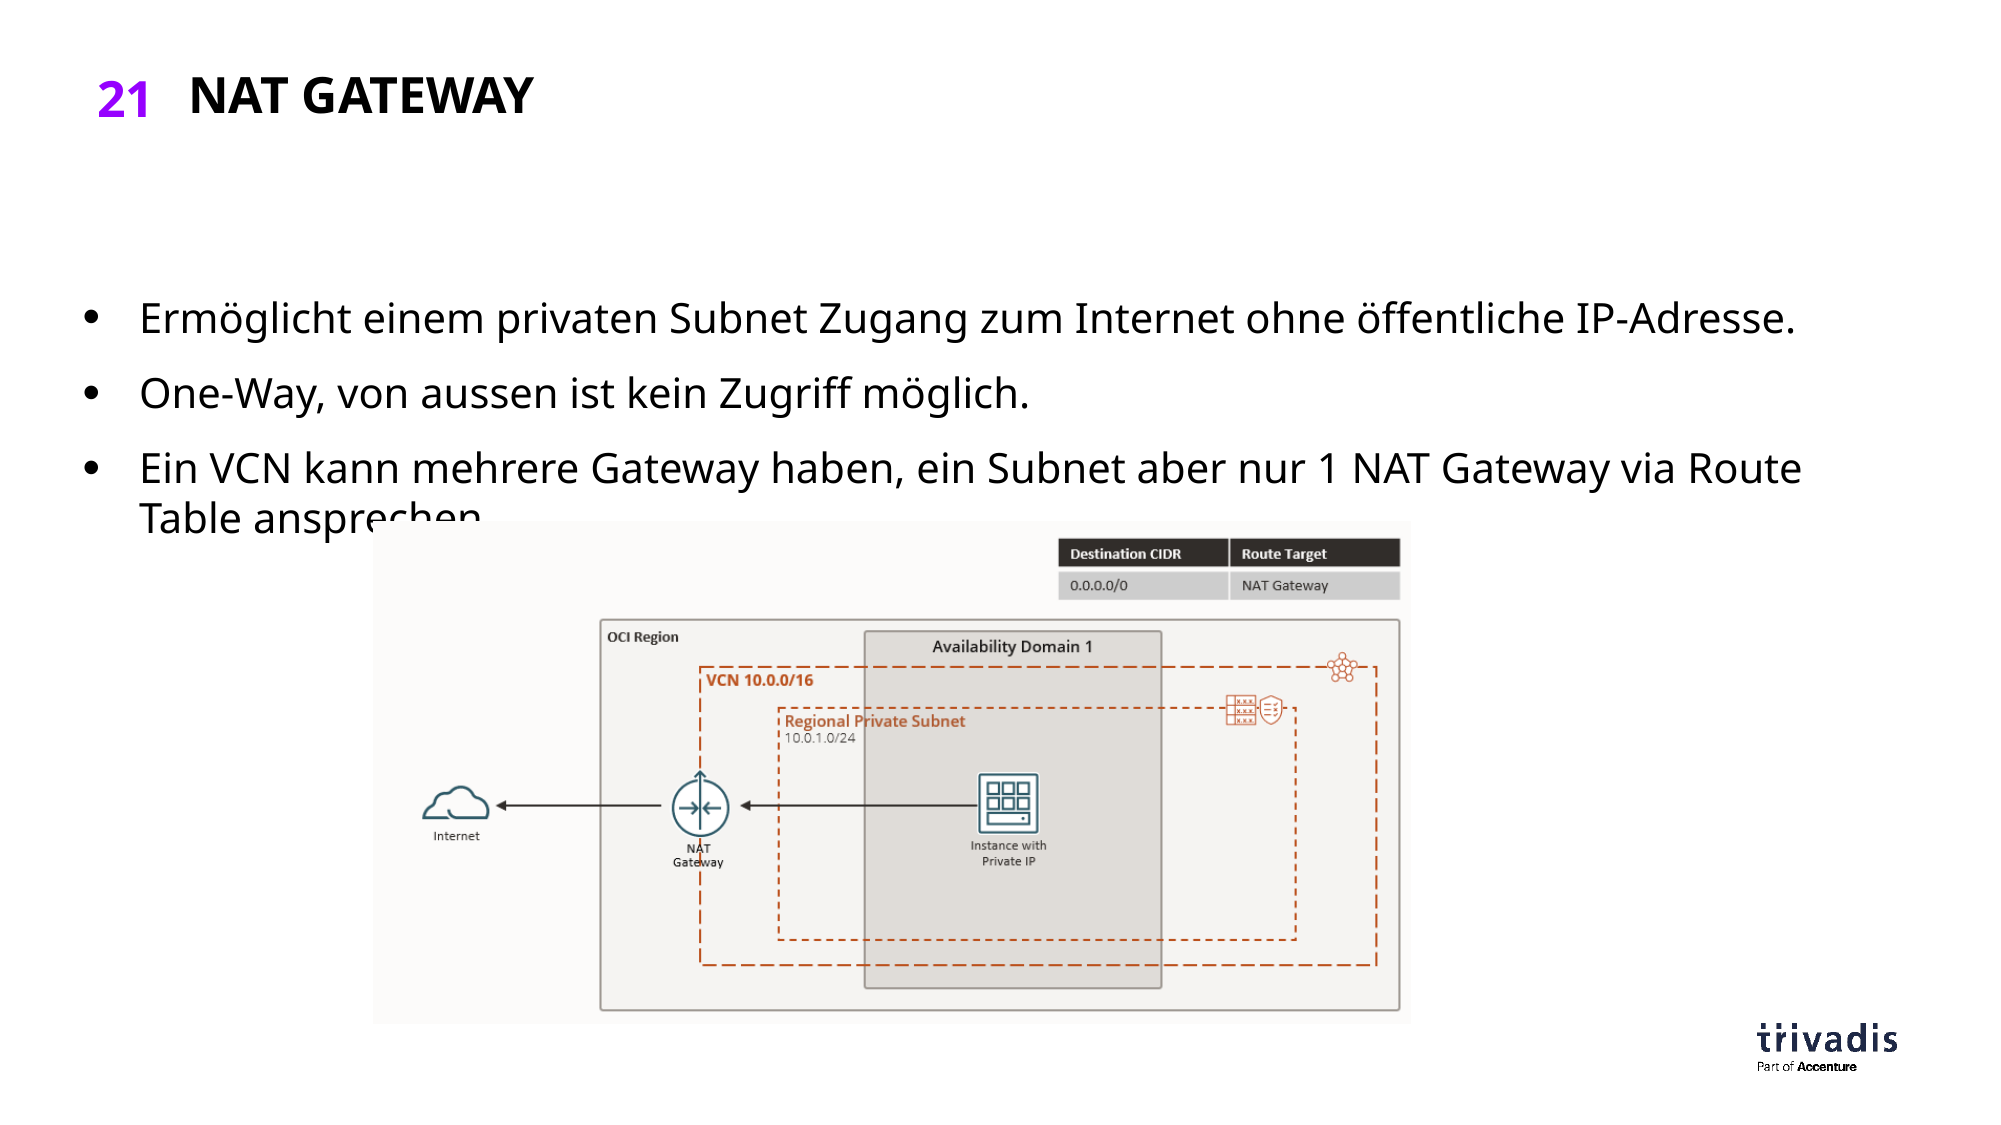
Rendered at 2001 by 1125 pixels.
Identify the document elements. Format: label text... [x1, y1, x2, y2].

picture [372, 521, 1411, 1024]
picture [1757, 1062, 1897, 1071]
title Nat gateway [170, 63, 1933, 136]
list Ermöglicht einem privaten Subnet Zugang zum Internet ohne öffentliche IP-Adresse. One-Way, von aussen ist kein Zugriff möglich. Ein VCN kann mehrere Gateway haben, ein Subnet aber nur 1 NAT Gateway via Route Table ansprechen. [65, 284, 1933, 1062]
